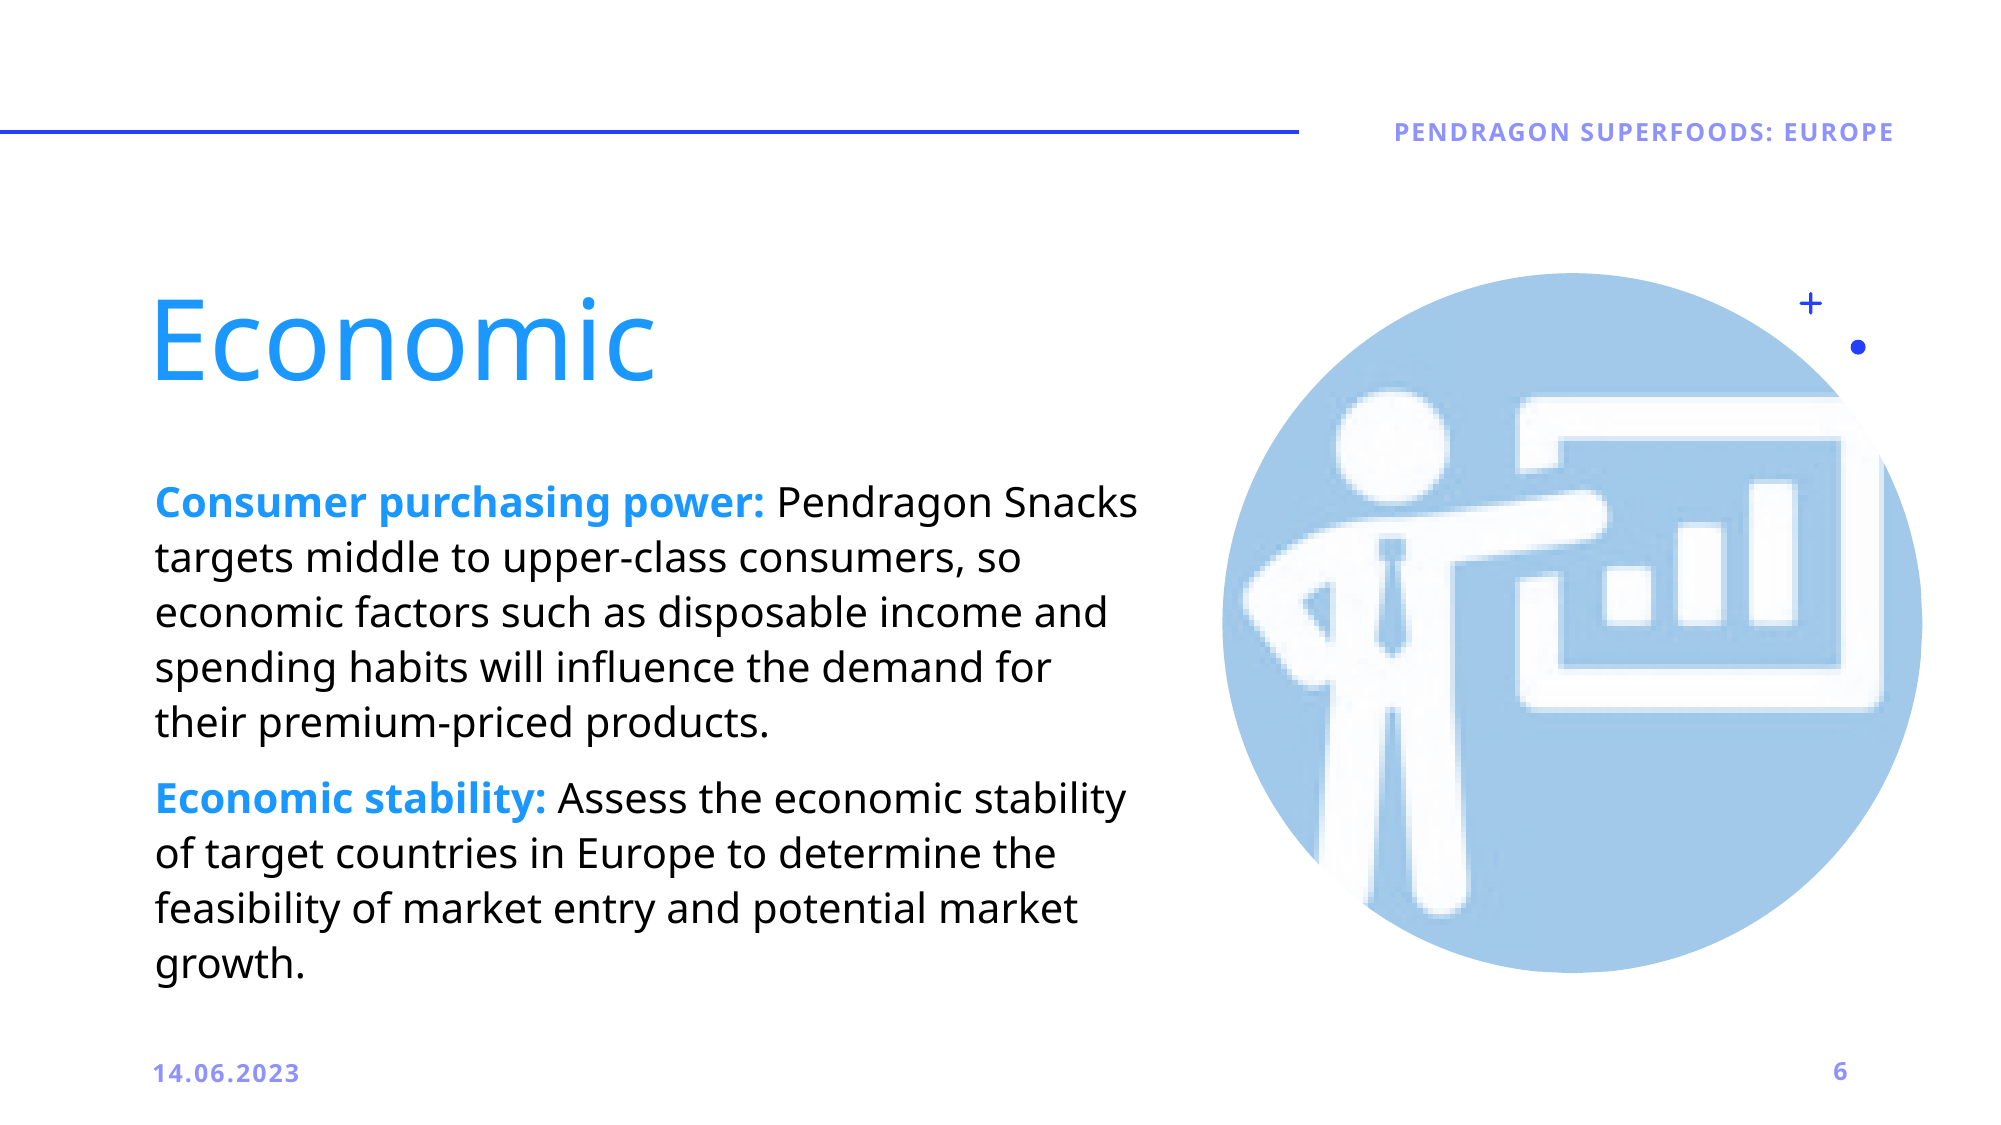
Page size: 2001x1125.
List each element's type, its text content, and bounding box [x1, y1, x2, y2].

picture [1222, 273, 1923, 974]
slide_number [137, 1042, 588, 1103]
slide_number 6 [1412, 1042, 1863, 1103]
title Economic [131, 218, 1148, 413]
footer PENDRAGON SUPERFOODS: EUROPE [1306, 101, 1982, 162]
list Consumer purchasing power: Pendragon Snacks targets middle to upper-class consumers, so economic factors such as disposable income and spending habits will influence the demand for their premium-priced products. Economic stability: Assess the economic stability of target countries in Europe to determine the feasibility of market entry and potential market growth. [139, 463, 1155, 1013]
